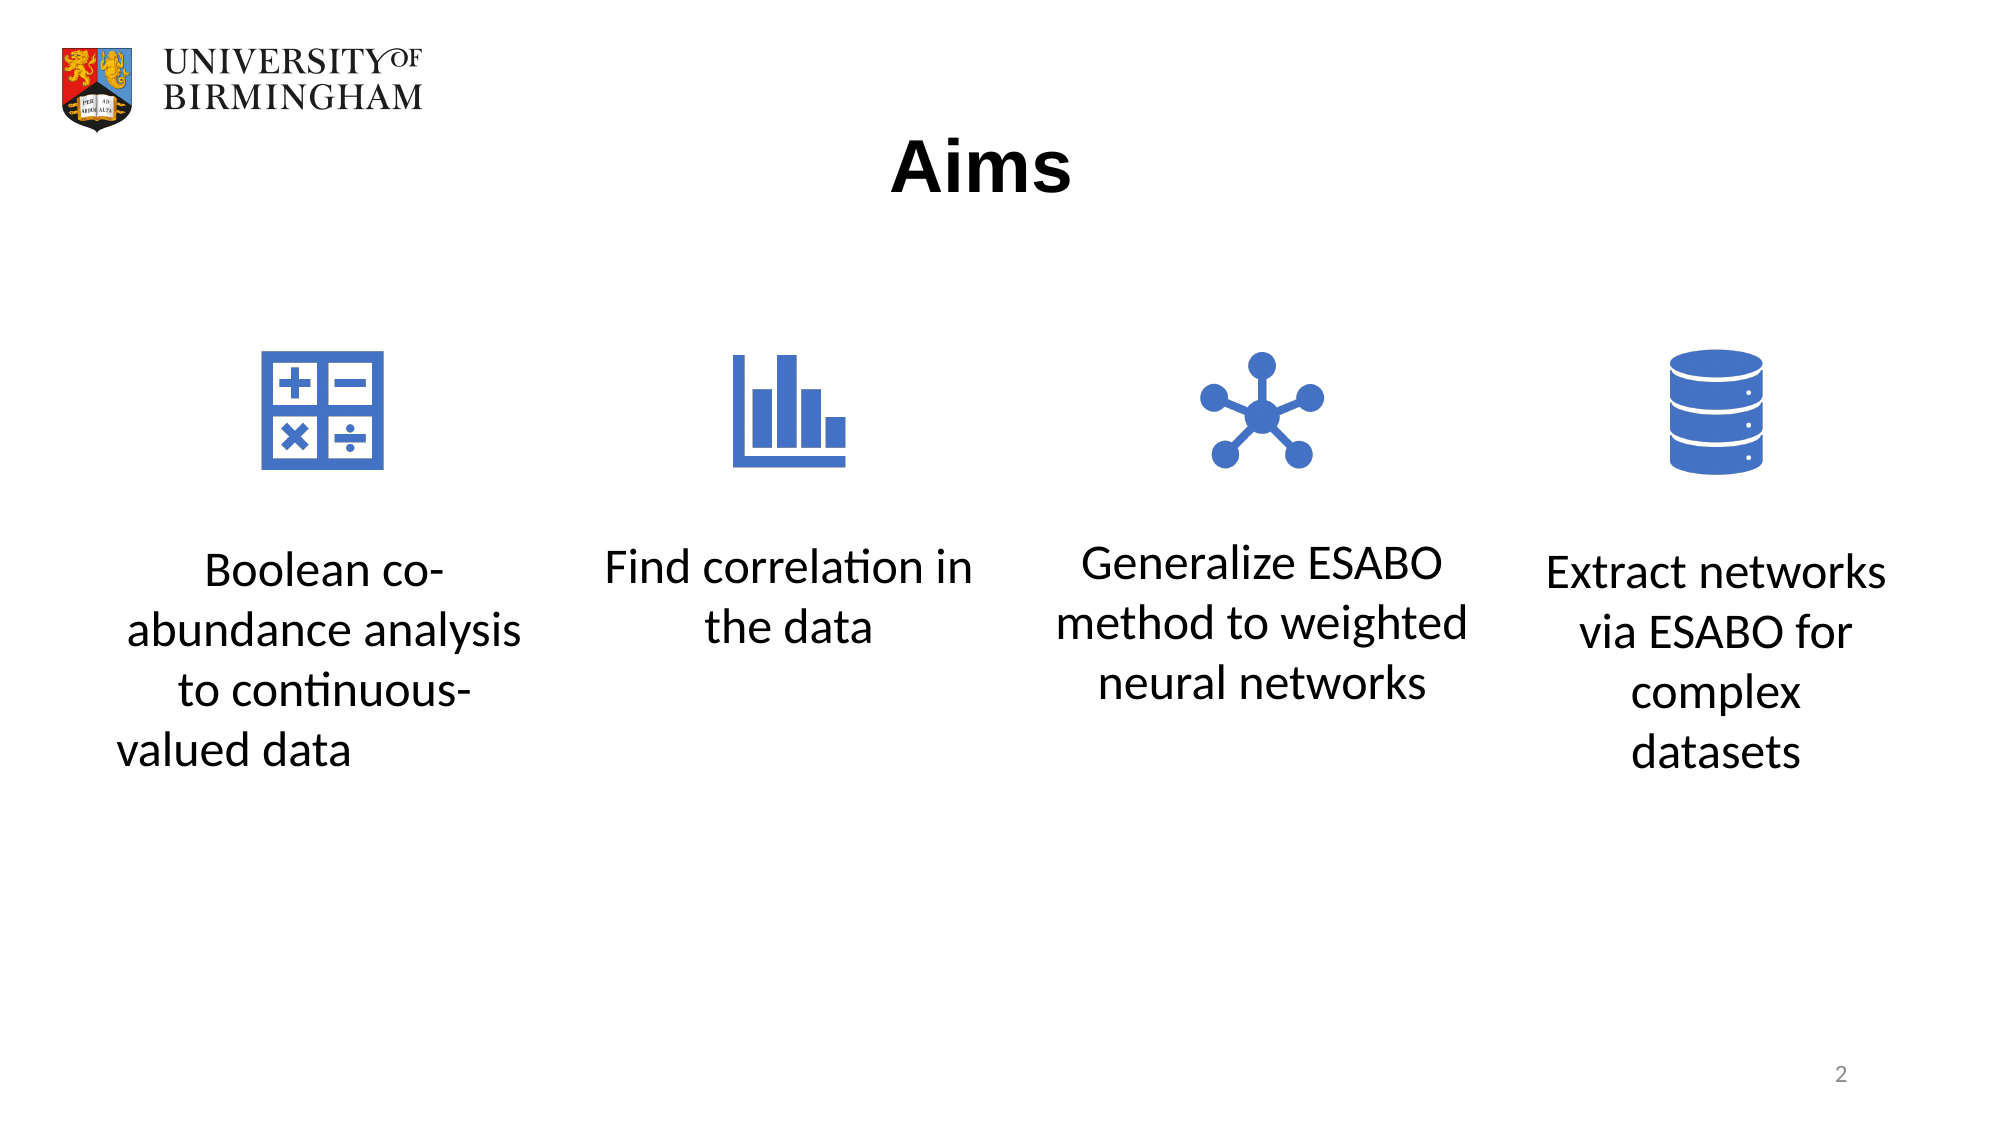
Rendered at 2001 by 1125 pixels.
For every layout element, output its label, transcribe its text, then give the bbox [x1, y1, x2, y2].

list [65, 168, 1935, 1003]
title Aims [484, 59, 1844, 168]
slide_number 2 [1412, 1042, 1863, 1103]
picture [0, 0, 484, 186]
